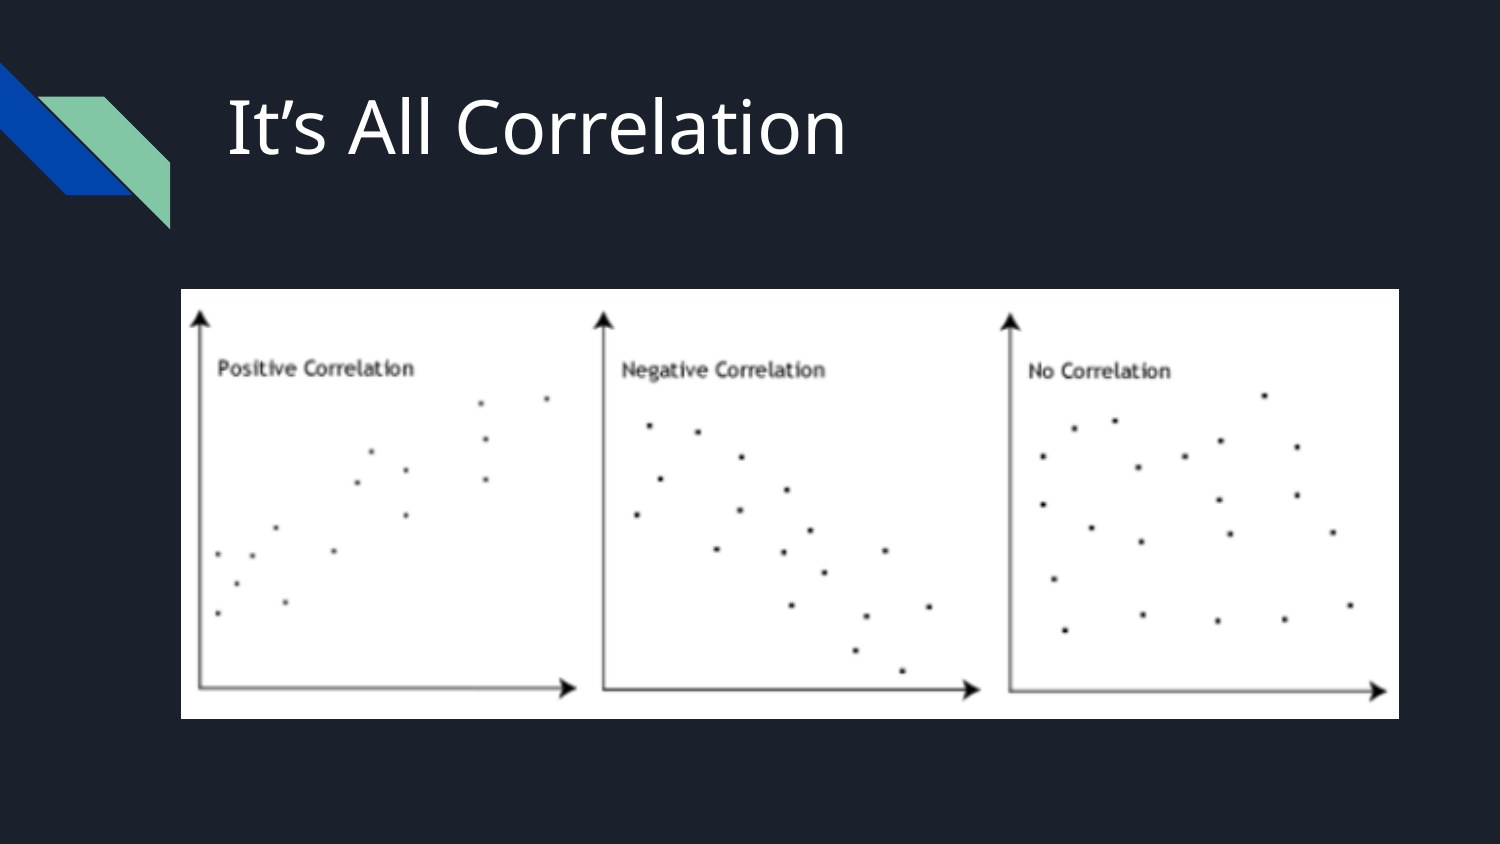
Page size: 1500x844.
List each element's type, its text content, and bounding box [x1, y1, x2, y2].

title It’s All Correlation [212, 64, 1368, 215]
picture [181, 289, 1399, 719]
